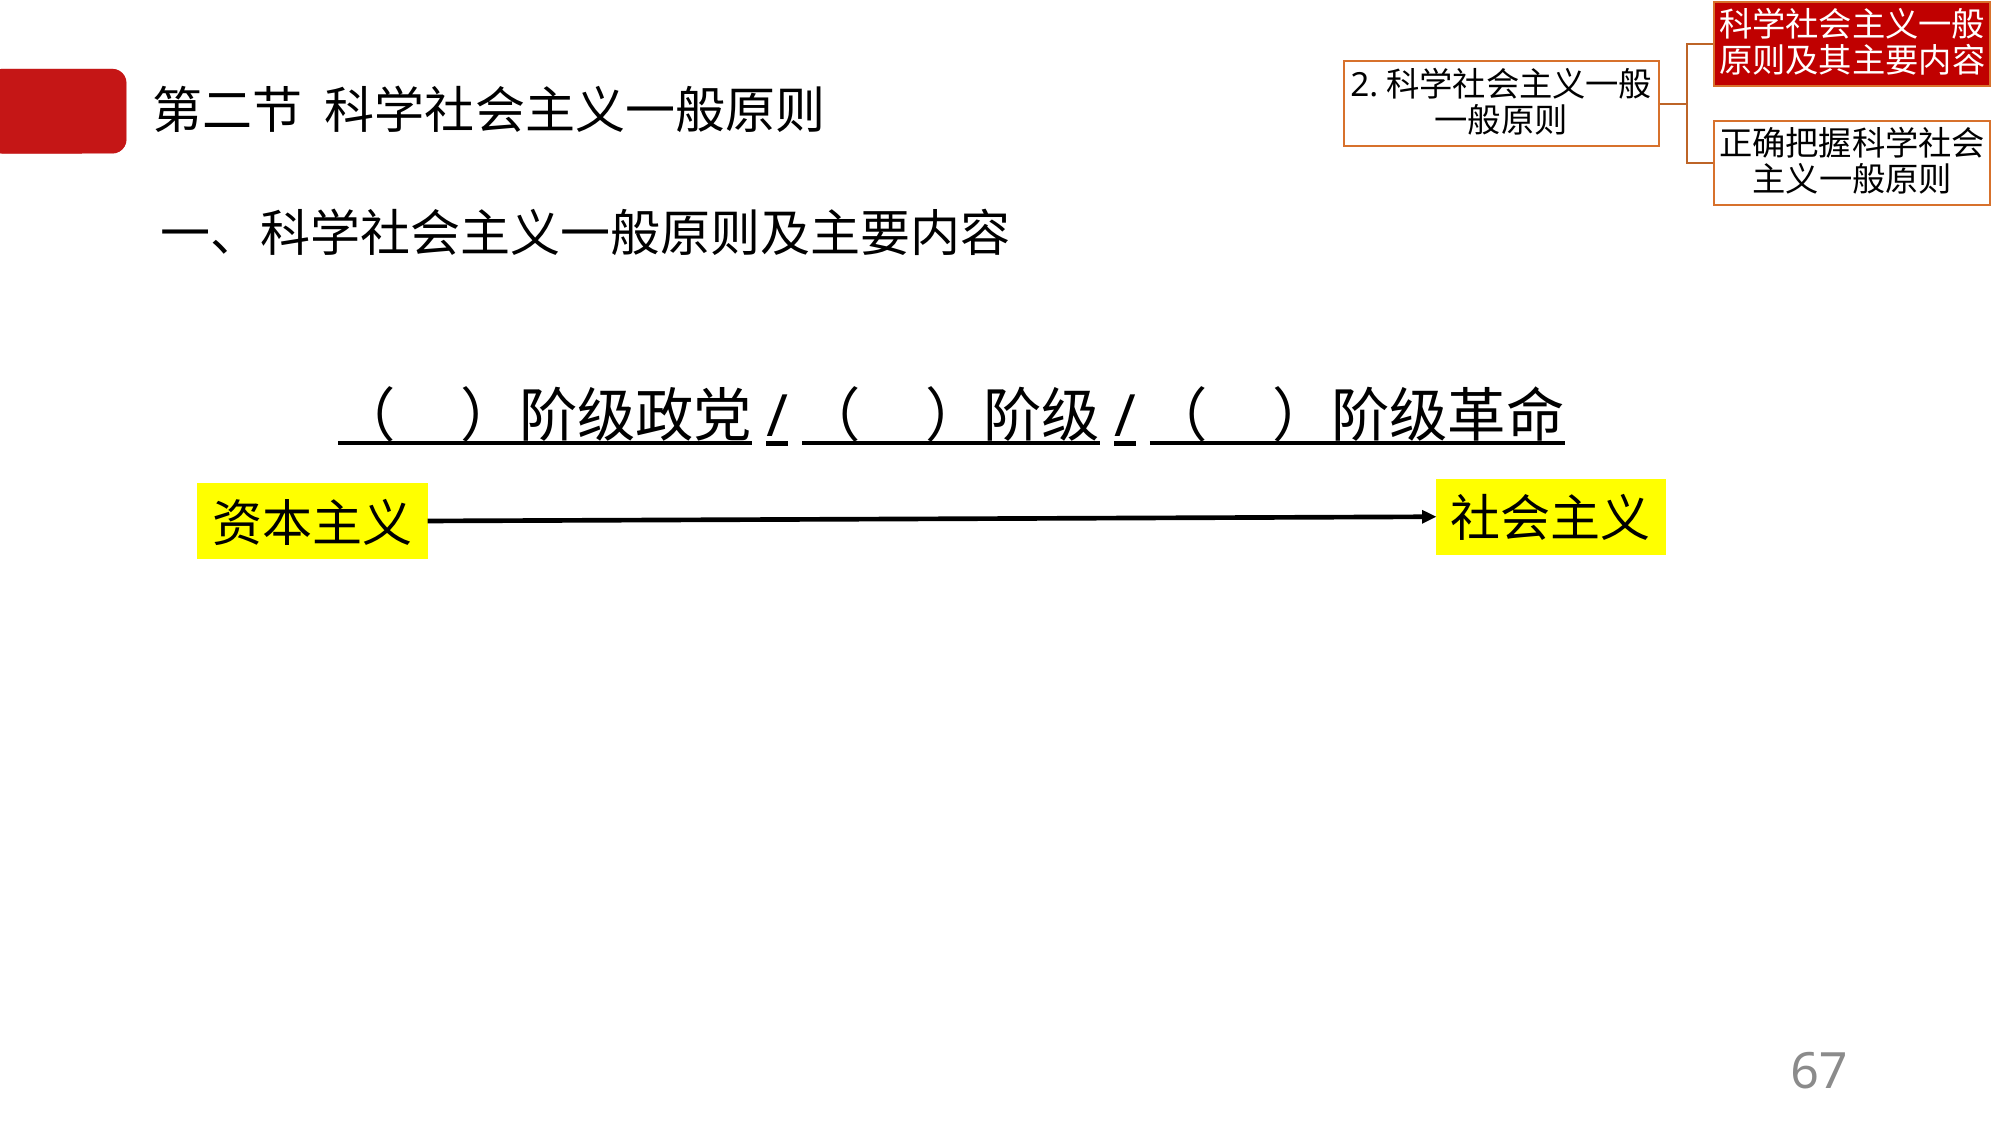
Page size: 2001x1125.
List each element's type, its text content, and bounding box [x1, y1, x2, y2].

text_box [428, 517, 1435, 522]
text_box 资本主义 [197, 483, 428, 559]
list 一、科学社会主义一般原则及主要内容 [145, 103, 1941, 435]
slide_number 67 [1412, 1042, 1863, 1103]
text_box （ ）阶级政党/（ ）阶级/（ ）阶级革命 [323, 371, 1580, 456]
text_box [1343, 0, 1991, 213]
title 第二节 科学社会主义一般原则 [137, 59, 1078, 166]
text_box 社会主义 [1436, 479, 1666, 555]
